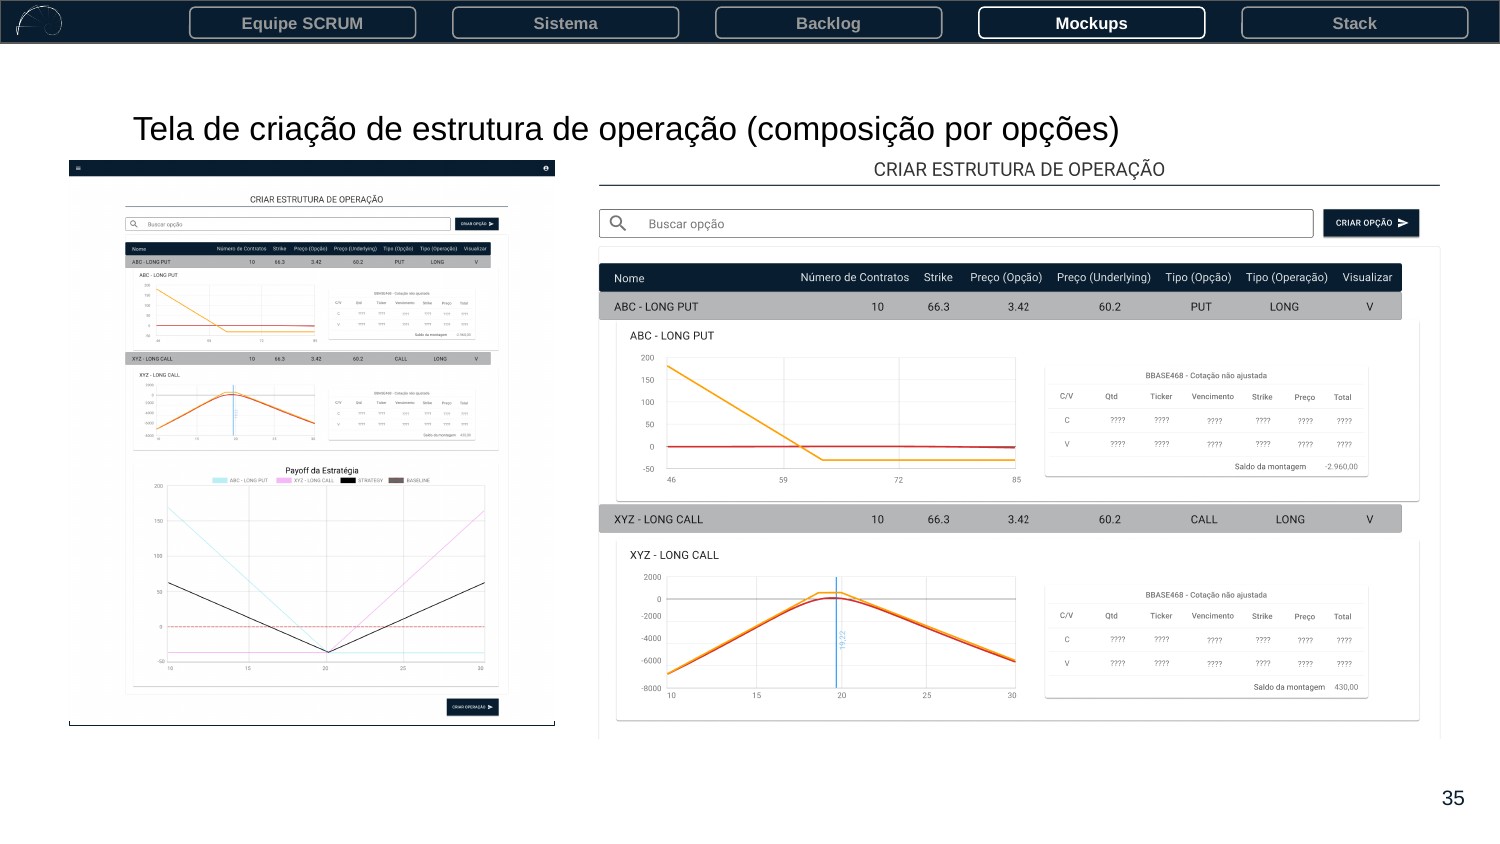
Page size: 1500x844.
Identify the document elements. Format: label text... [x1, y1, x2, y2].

text_box Equipe SCRUM [189, 7, 416, 39]
picture [69, 160, 555, 721]
text_box Stack [1241, 7, 1468, 39]
text_box Sistema [452, 7, 679, 39]
picture [16, 5, 63, 38]
picture [578, 147, 1475, 739]
text_box Tela de criação de estrutura de operação (composição por opções) [117, 91, 1295, 162]
slide_number ‹#› [1389, 764, 1480, 830]
text_box Backlog [715, 7, 942, 39]
text_box Mockups [978, 7, 1205, 39]
